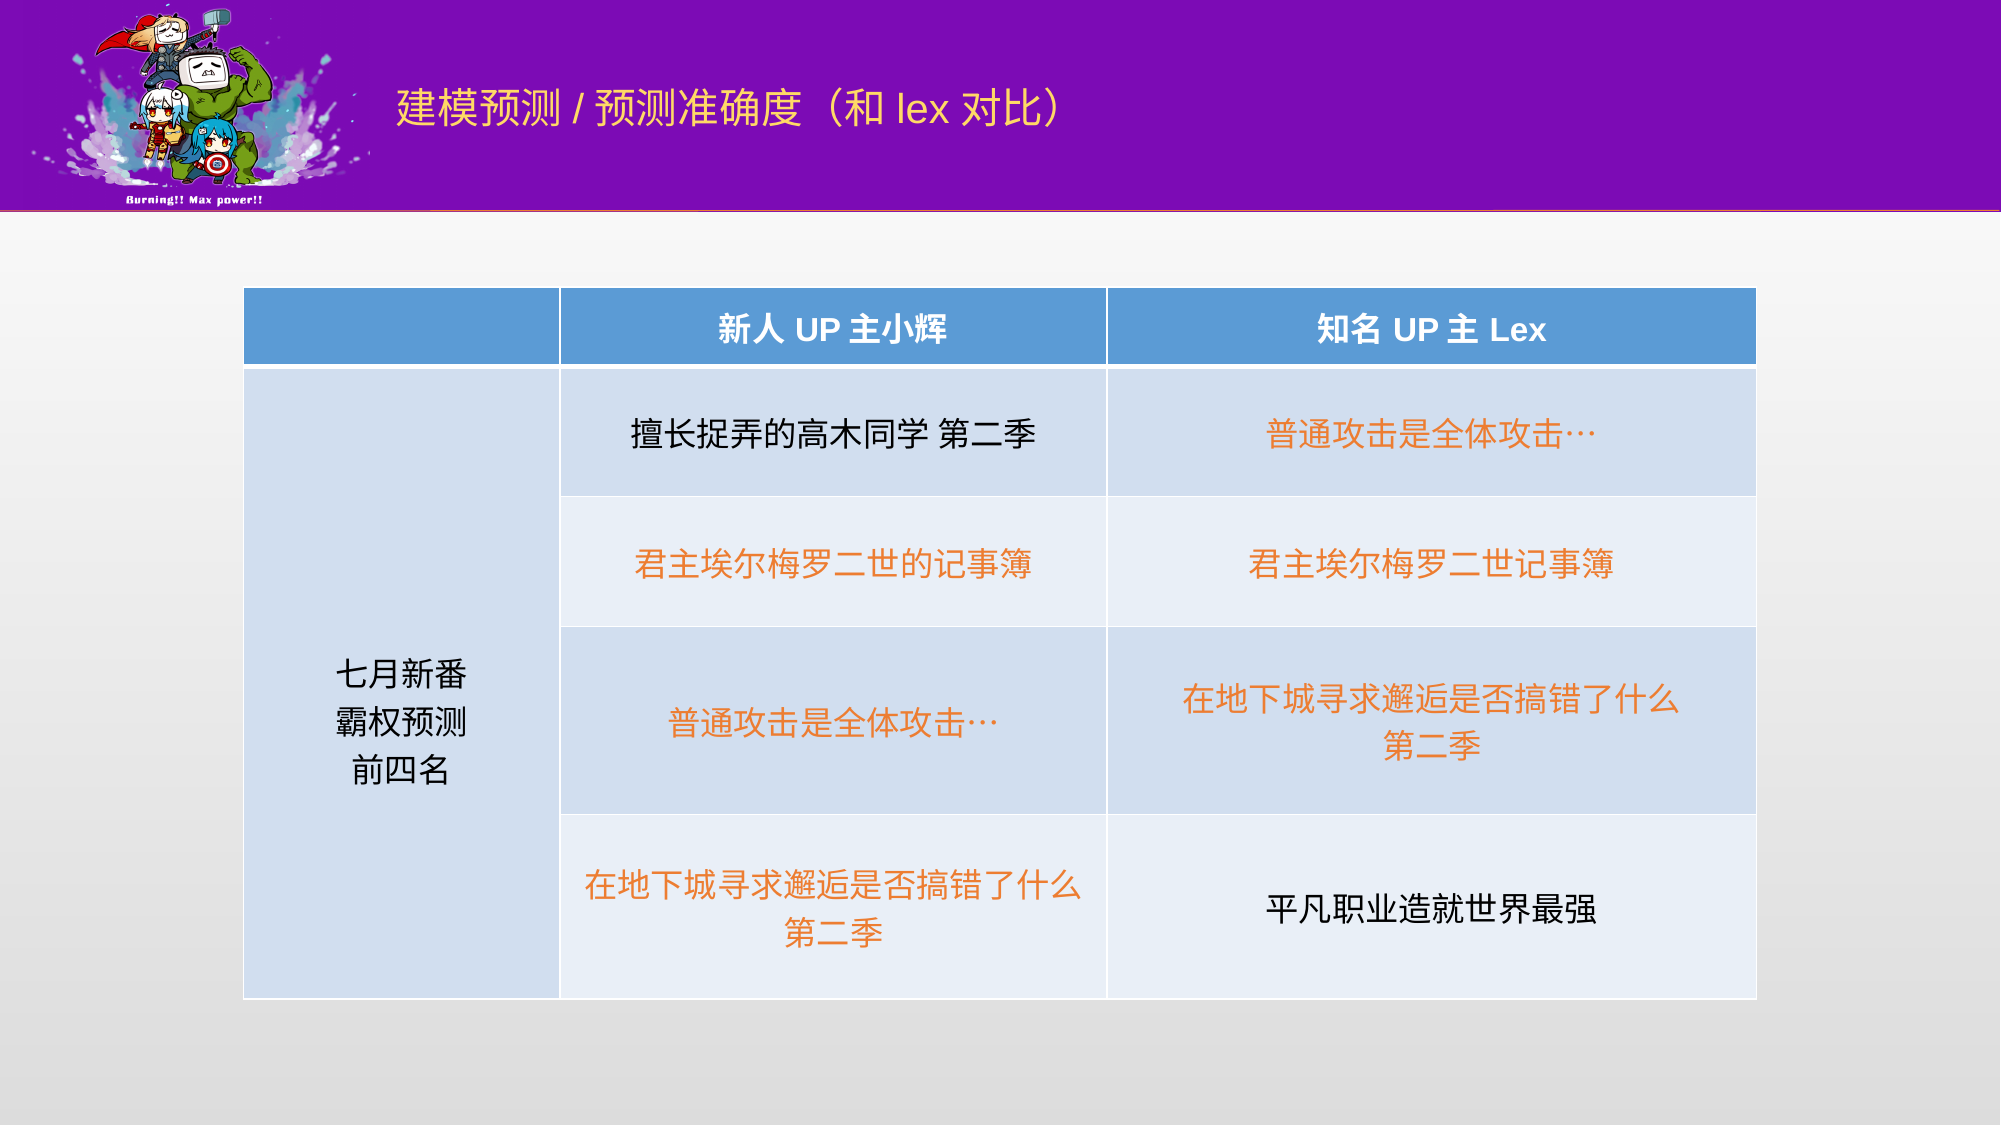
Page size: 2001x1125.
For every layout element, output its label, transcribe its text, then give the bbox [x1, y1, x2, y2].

table_cell 君主埃尔梅罗二世记事簿 [1108, 497, 1756, 626]
table_cell 平凡职业造就世界最强 [1108, 815, 1756, 998]
table_cell 在地下城寻求邂逅是否搞错了什么 第二季 [1108, 627, 1756, 814]
picture [0, 0, 2001, 212]
table_header 新人UP主小辉 [561, 288, 1106, 364]
table_cell 在地下城寻求邂逅是否搞错了什么 第二季 [561, 815, 1106, 998]
table_header [244, 288, 559, 364]
table_cell 擅长捉弄的高木同学 第二季 [561, 369, 1106, 496]
table_cell 君主埃尔梅罗二世的记事簿 [561, 497, 1106, 626]
table_cell 普通攻击是全体攻击… [1108, 369, 1756, 496]
table_cell 七月新番 霸权预测 前四名 [244, 369, 559, 998]
table_header 知名UP主Lex [1108, 288, 1756, 364]
table_cell 普通攻击是全体攻击… [561, 627, 1106, 814]
